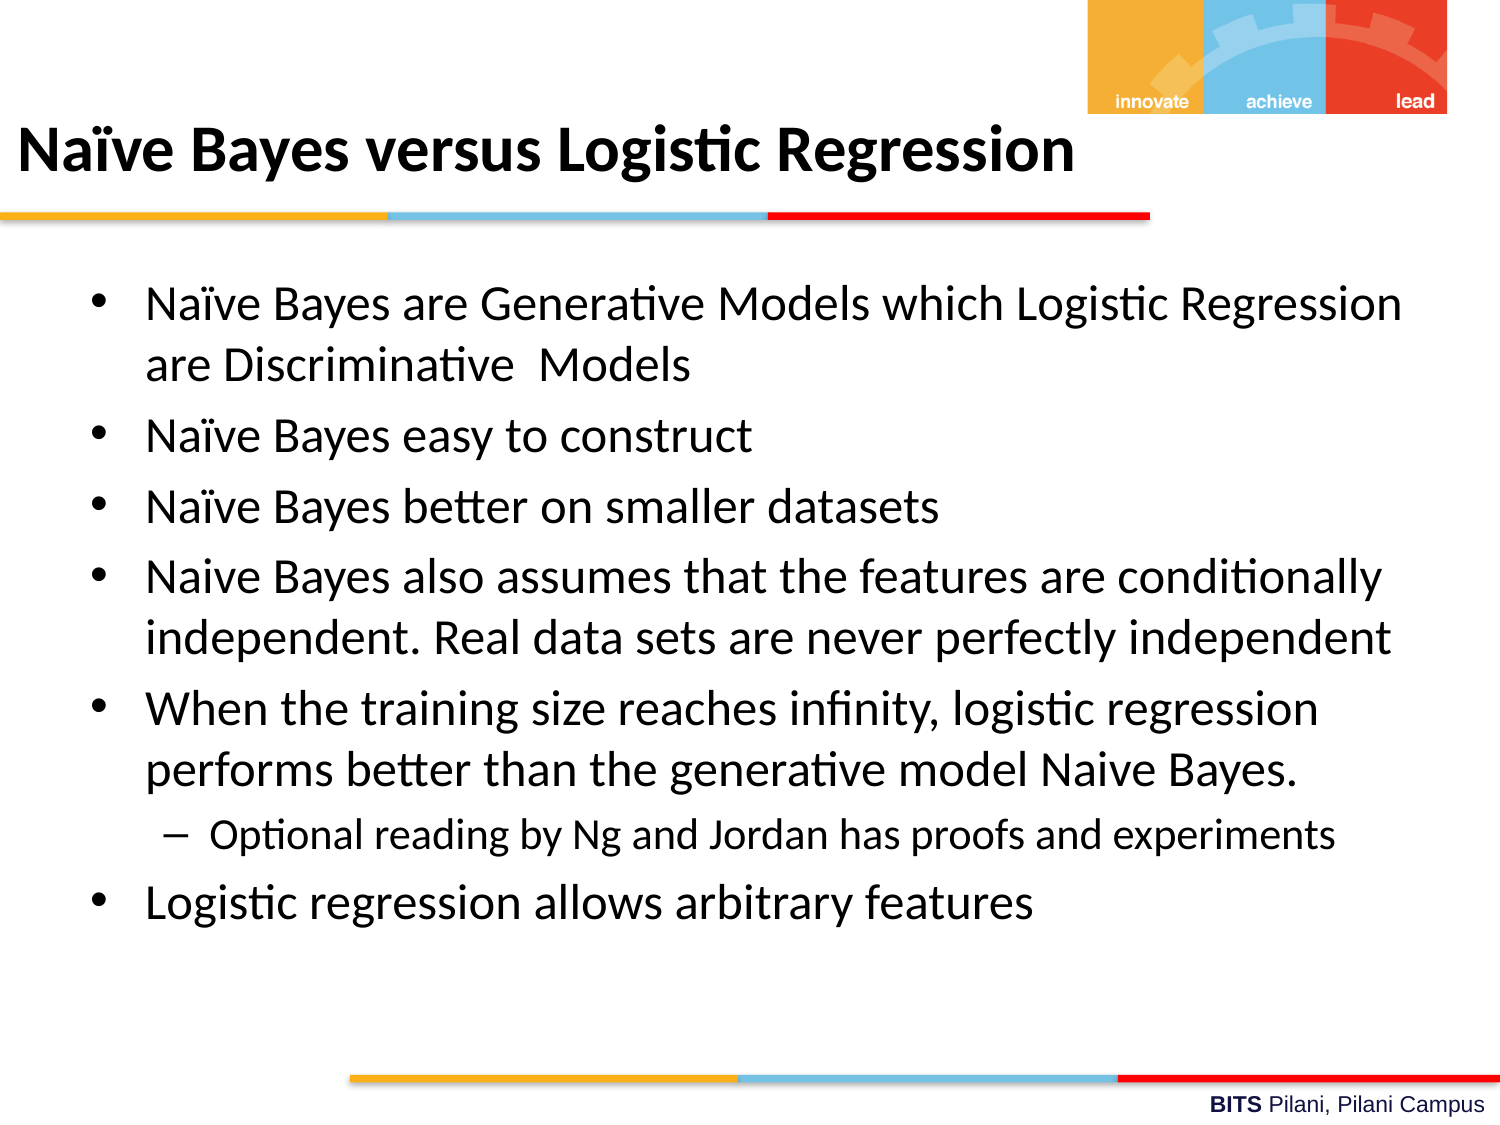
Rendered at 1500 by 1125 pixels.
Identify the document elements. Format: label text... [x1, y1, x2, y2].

list Naïve Bayes are Generative Models which Logistic Regression are Discriminative Models Naïve Bayes easy to construct Naïve Bayes better on smaller datasets Naive Bayes also assumes that the features are conditionally independent. Real data sets are never perfectly independent When the training size reaches infinity, logistic regression performs better than the generative model Naive Bayes. Optional reading by Ng and Jordan has proofs and experiments Logistic regression allows arbitrary features [75, 262, 1425, 1005]
picture [1087, 0, 1448, 114]
title Naïve Bayes versus Logistic Regression [2, 75, 1103, 215]
